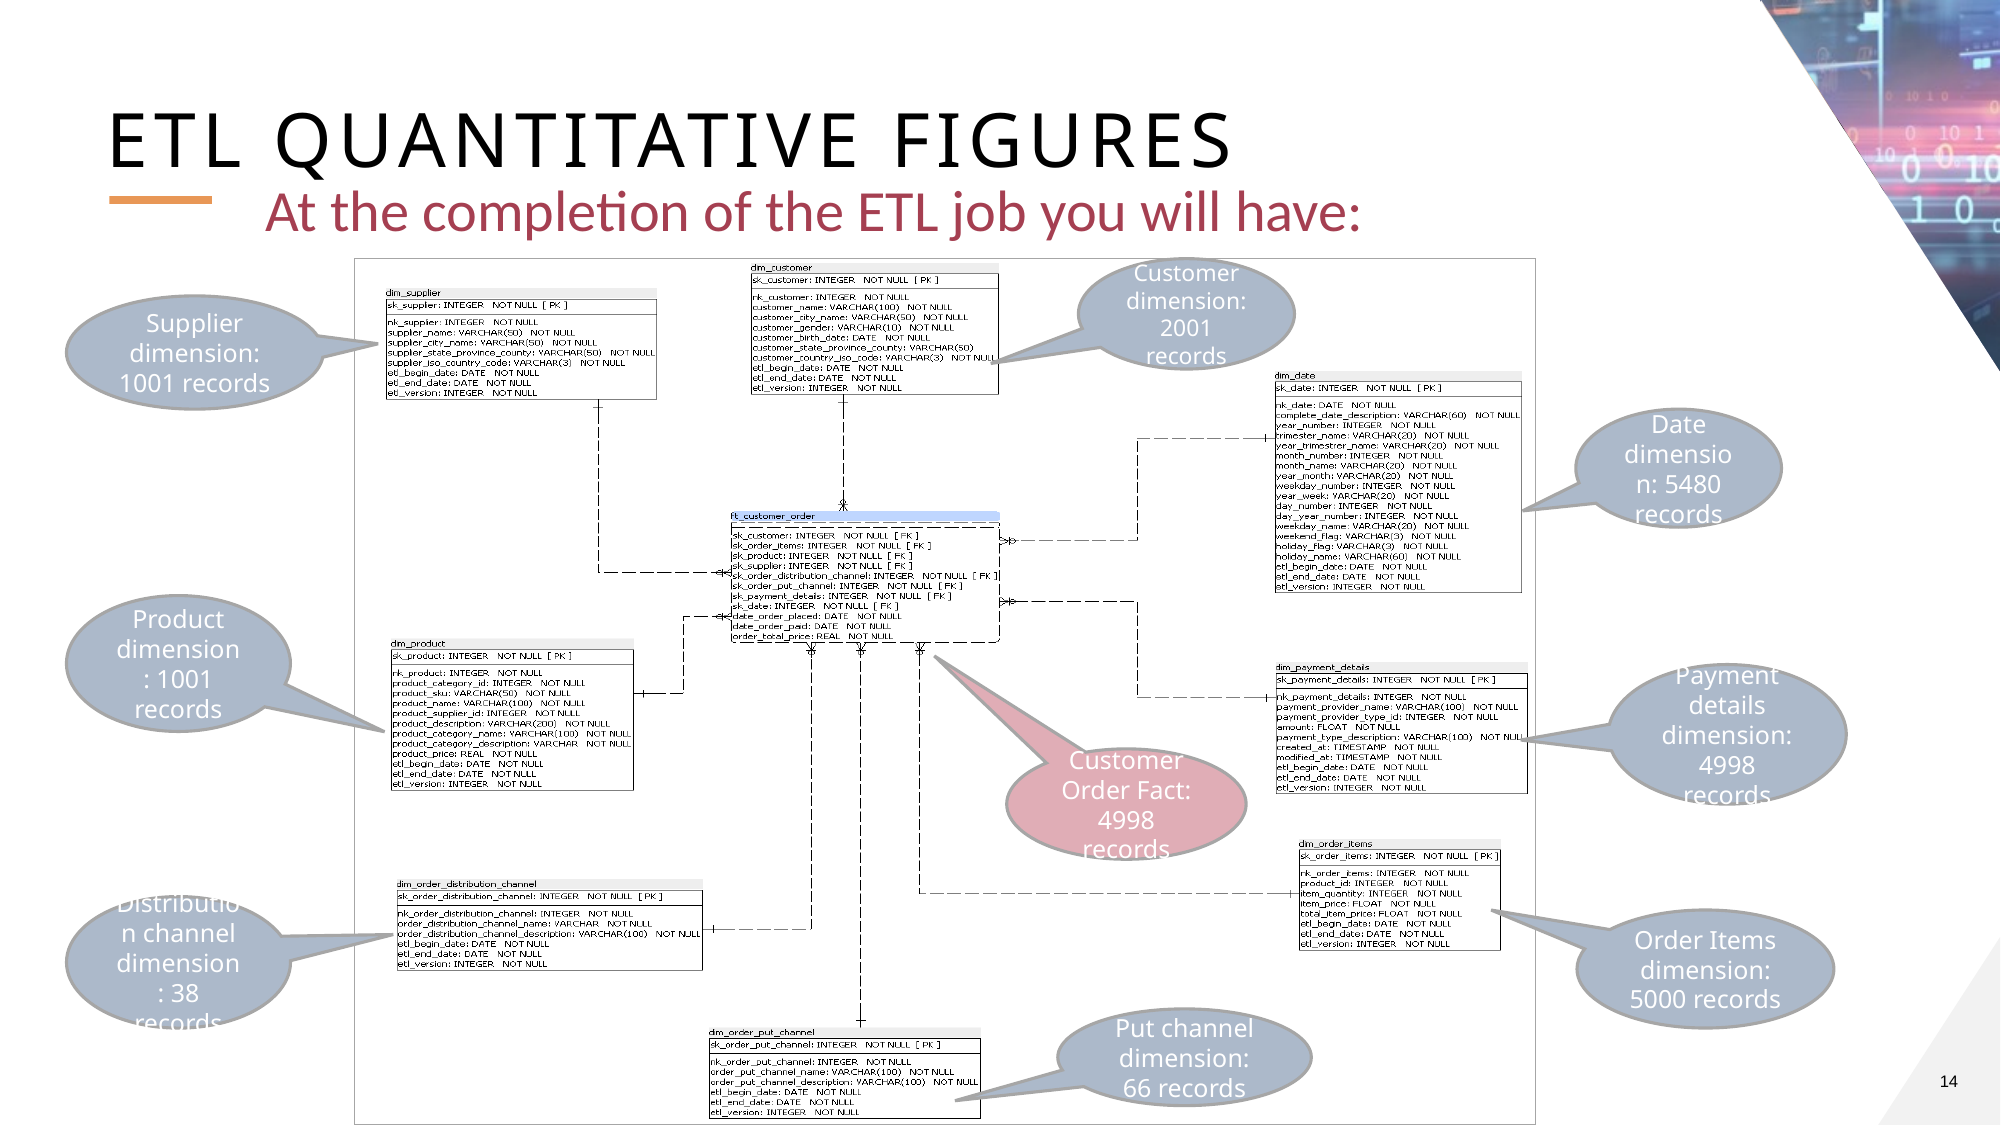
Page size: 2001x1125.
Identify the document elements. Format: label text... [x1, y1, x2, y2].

text_box Date dimension: 5480 records [1536, 407, 1784, 529]
picture [1760, 0, 2000, 173]
text_box Supplier dimension: 1001 records [64, 294, 353, 411]
text_box Product dimension: 1001 records [64, 594, 353, 734]
list At the completion of the ETL job you will have: [250, 173, 2000, 230]
picture [1908, 230, 2000, 372]
text_box Order Items dimension: 5000 records [1536, 908, 1836, 1030]
text_box Distribution channel dimension: 38 records [64, 895, 353, 1030]
text_box Payment details dimension: 4998 records [1536, 662, 1848, 806]
title ETL quantitative figures [91, 33, 1951, 184]
picture [353, 258, 1536, 1125]
